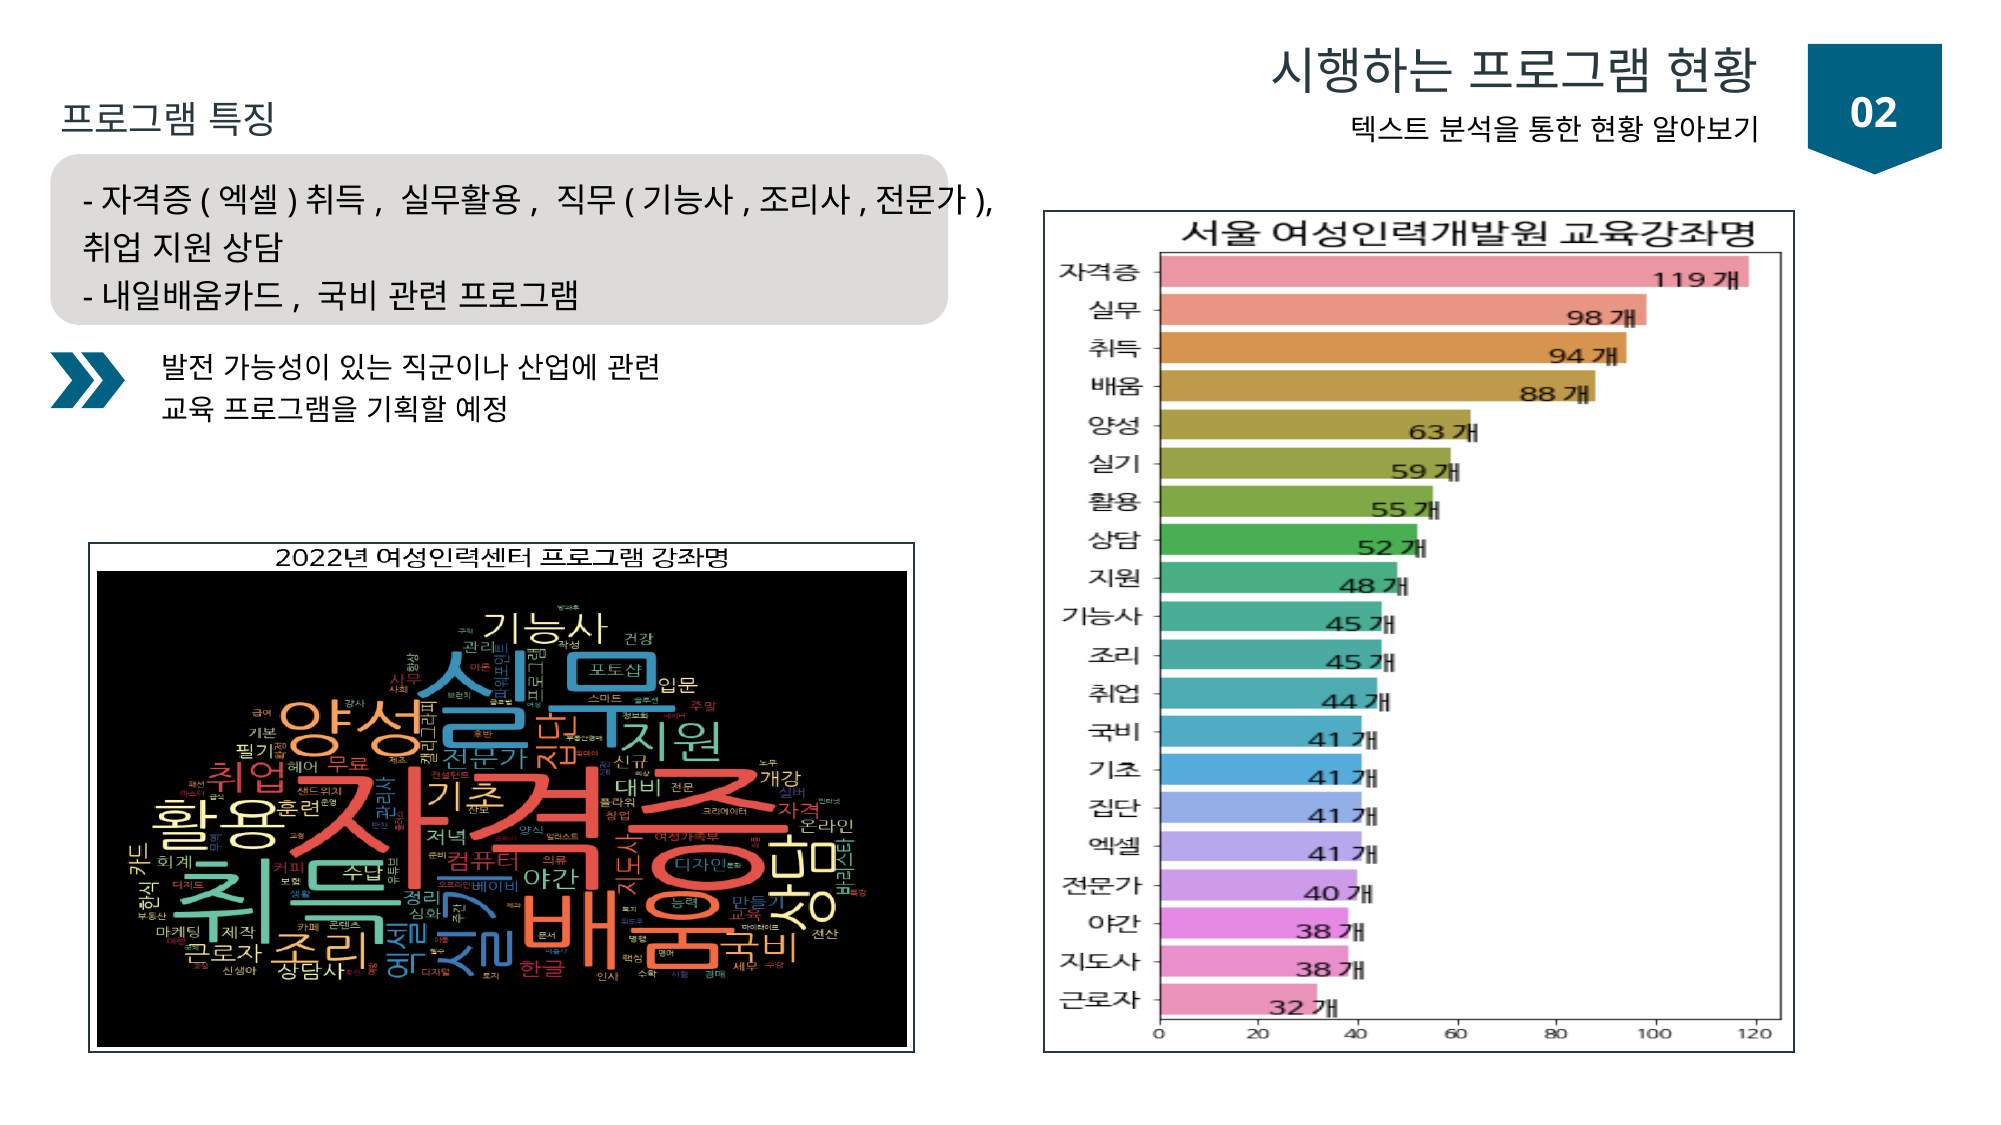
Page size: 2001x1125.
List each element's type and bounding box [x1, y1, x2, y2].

text_box [1043, 210, 1795, 1053]
text_box [1807, 43, 1942, 175]
text_box [45, 88, 1326, 478]
text_box [88, 542, 915, 1053]
text_box [1234, 32, 1794, 155]
